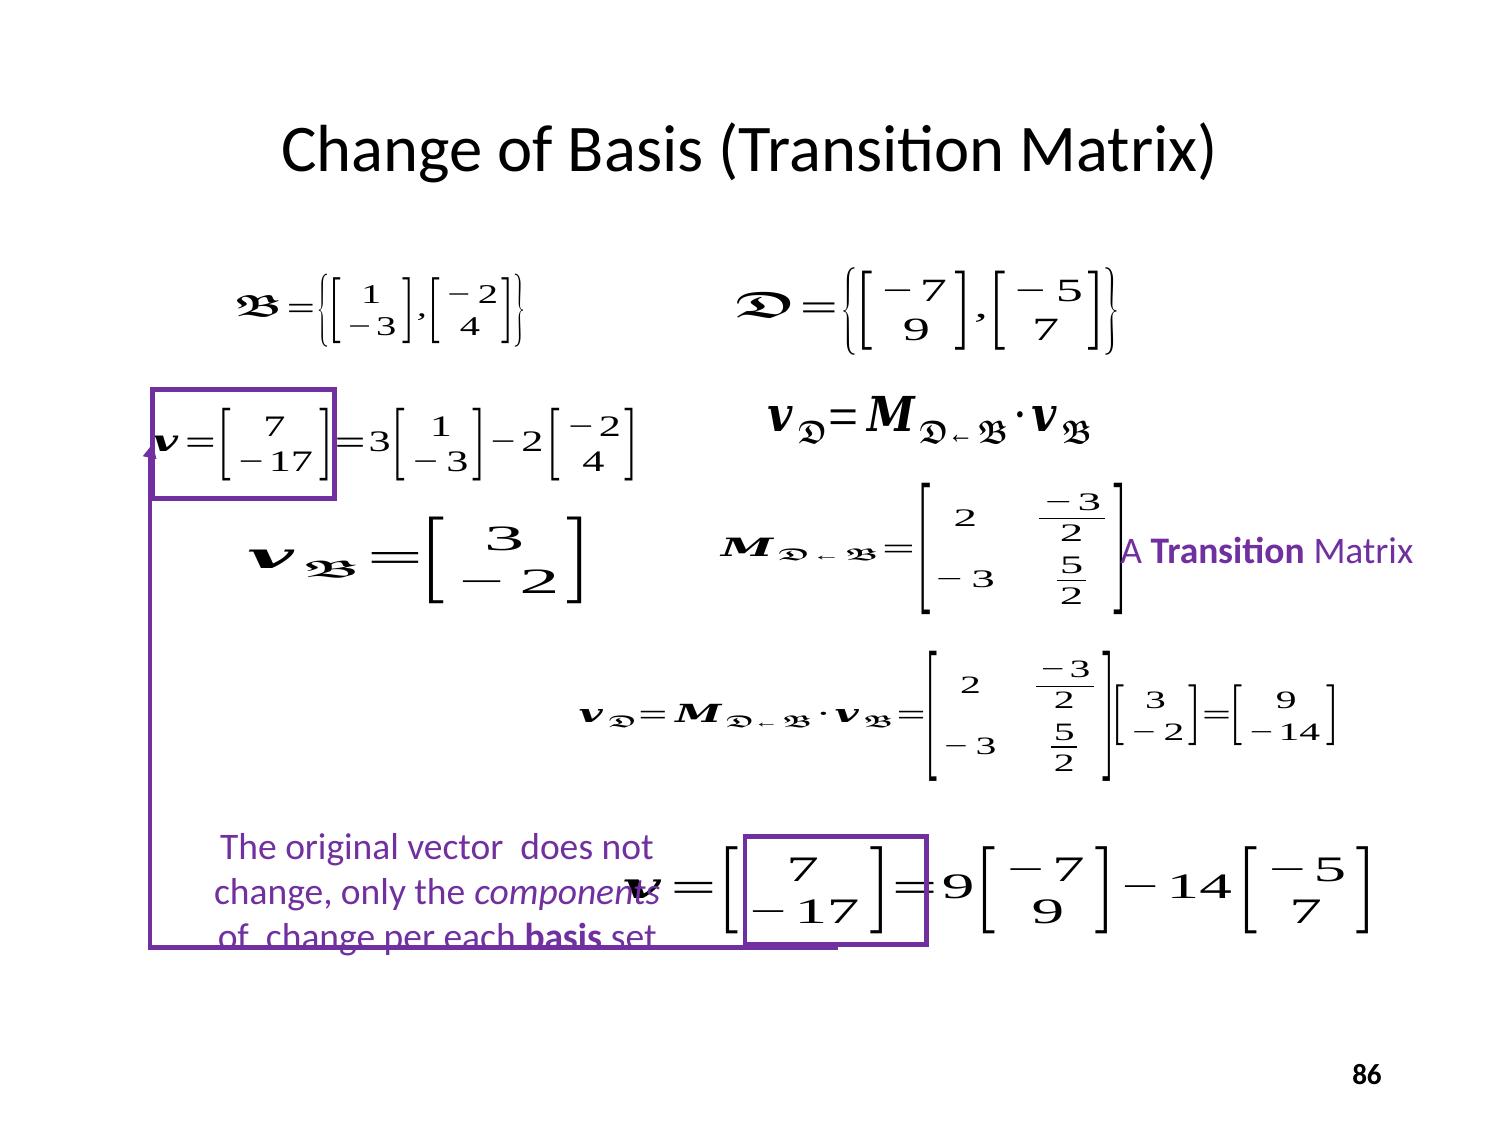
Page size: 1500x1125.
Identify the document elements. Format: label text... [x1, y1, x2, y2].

text_box [836, 835, 928, 946]
text_box [151, 389, 335, 444]
slide_number 86 [1059, 1042, 1397, 1103]
title Change of Basis (Transition Matrix) [103, 59, 1397, 241]
text_box A Transition Matrix [1098, 518, 1436, 579]
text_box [152, 443, 836, 945]
